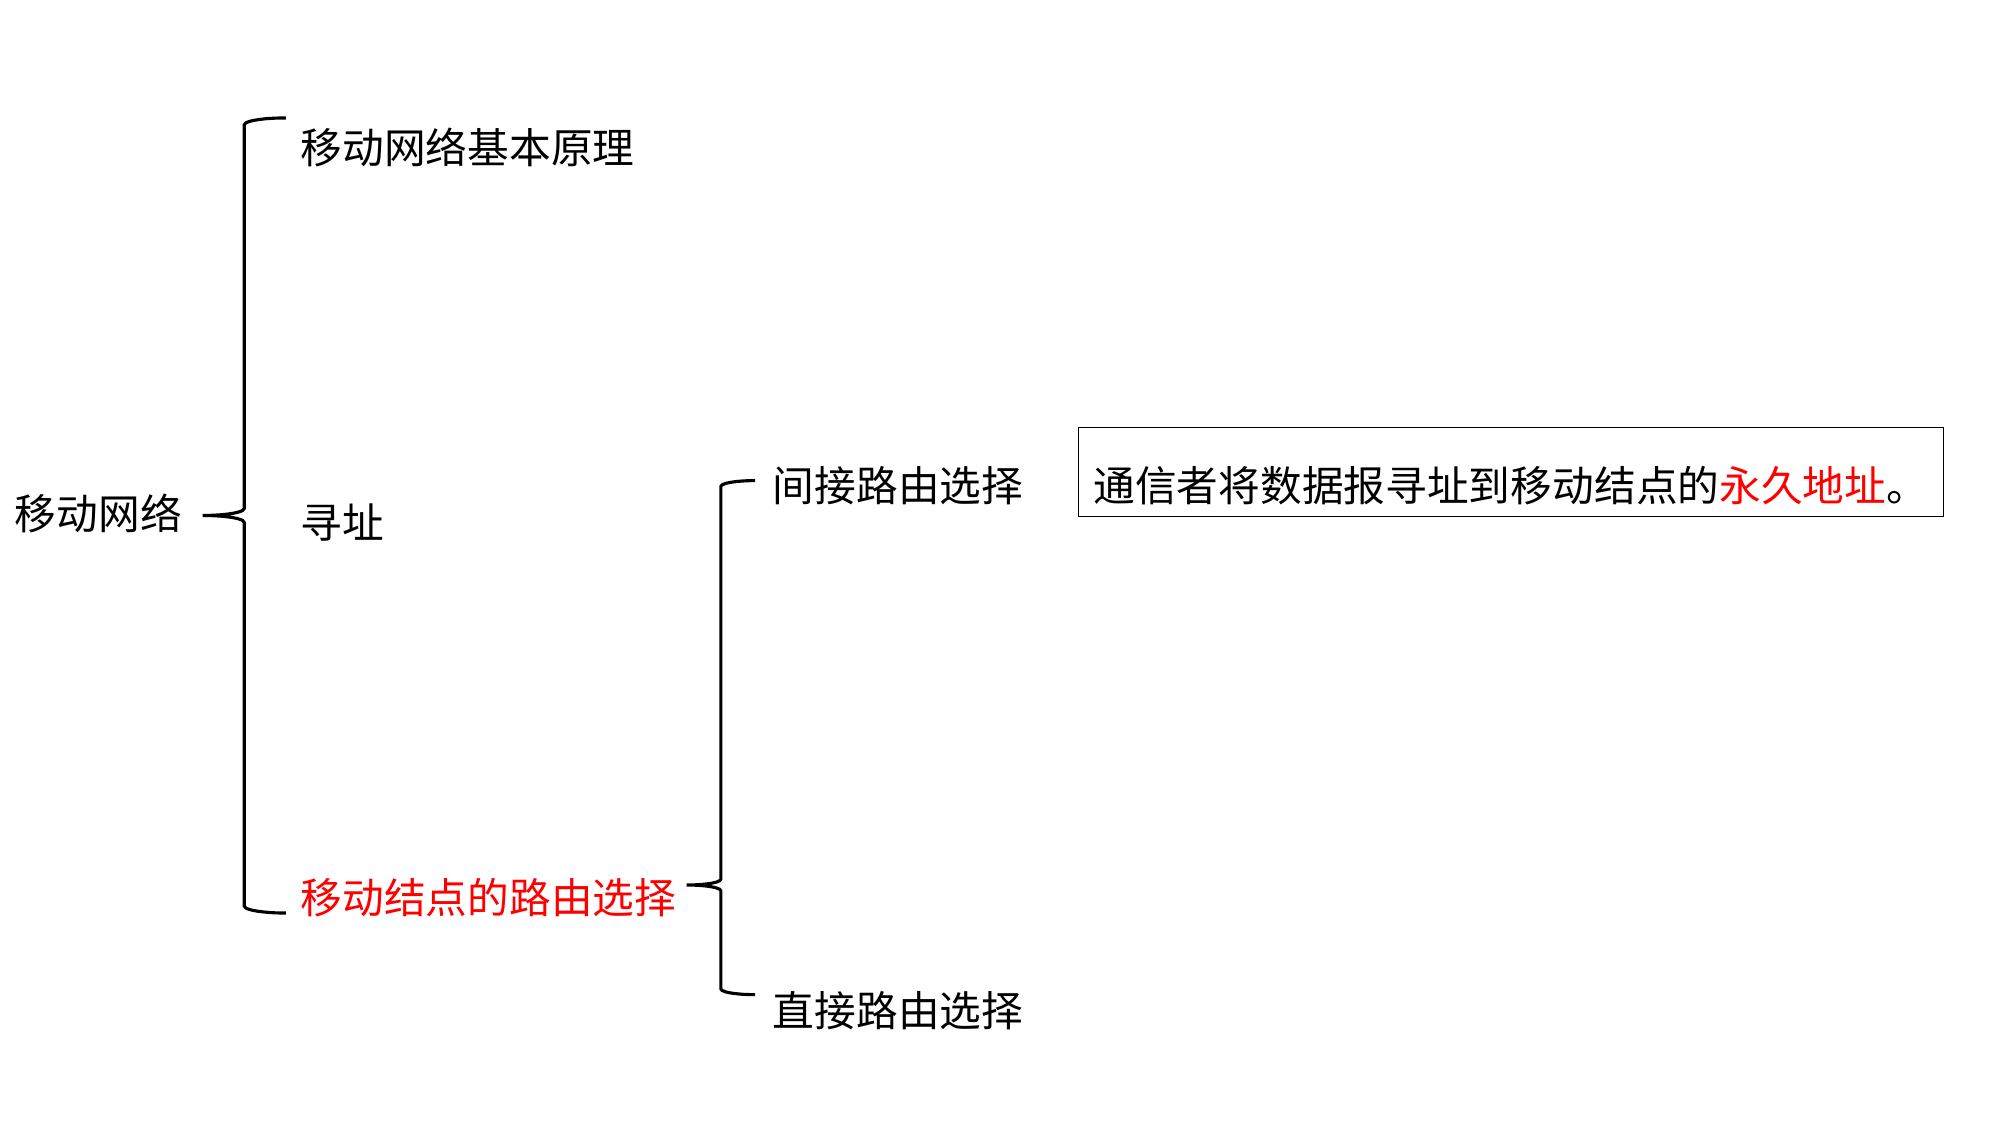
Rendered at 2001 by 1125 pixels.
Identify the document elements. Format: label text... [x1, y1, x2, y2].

text_box 移动网络 [0, 480, 211, 546]
text_box 移动网络基本原理 寻址 移动结点的路由选择 [285, 89, 945, 930]
text_box [202, 116, 285, 915]
text_box 间接路由选择 直接路由选择 [758, 427, 1039, 1042]
text_box [686, 479, 756, 997]
text_box 通信者将数据报寻址到移动结点的永久地址。 [1078, 427, 1944, 517]
